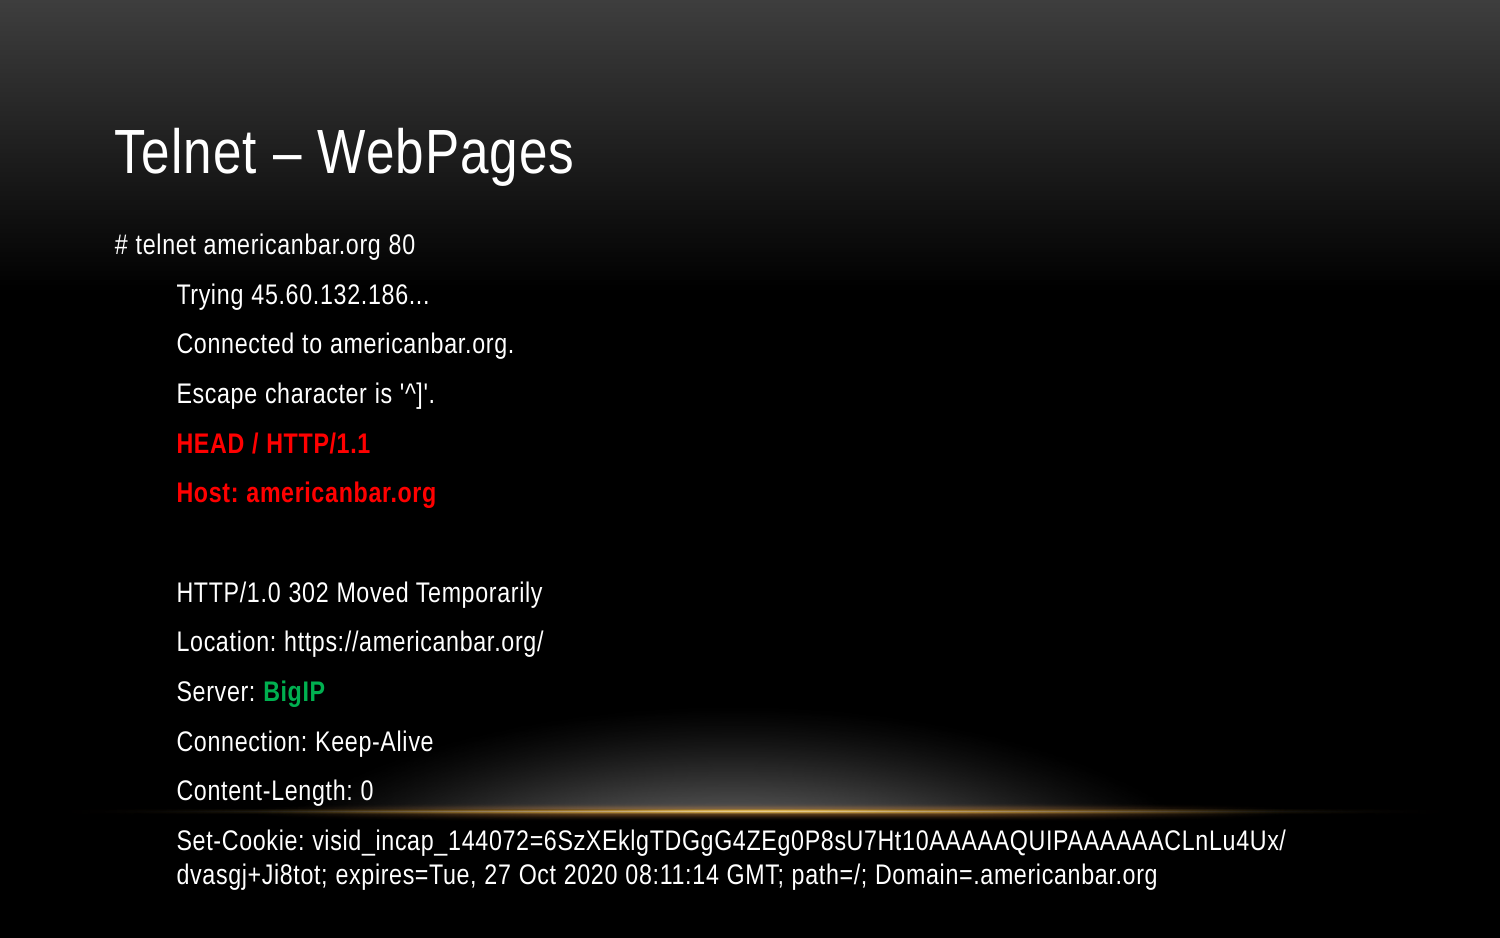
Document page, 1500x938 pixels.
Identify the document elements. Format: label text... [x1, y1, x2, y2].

title Telnet – WebPages [99, 37, 1400, 194]
picture [0, 0, 1500, 938]
list # telnet americanbar.org 80 Trying 45.60.132.186... Connected to americanbar.org. Escape character is '^]'. HEAD / HTTP/1.1 Host: americanbar.org HTTP/1.0 302 Moved Temporarily Location: https://americanbar.org/ Server: BigIP Connection: Keep-Alive Content-Length: 0 Set-Cookie: visid_incap_144072=6SzXEklgTDGgG4ZEg0P8sU7Ht10AAAAAQUIPAAAAAACLnLu4Ux/dvasgj+Ji8tot; expires=Tue, 27 Oct 2020 08:11:14 GMT; path=/; Domain=.americanbar.org [99, 218, 1400, 900]
